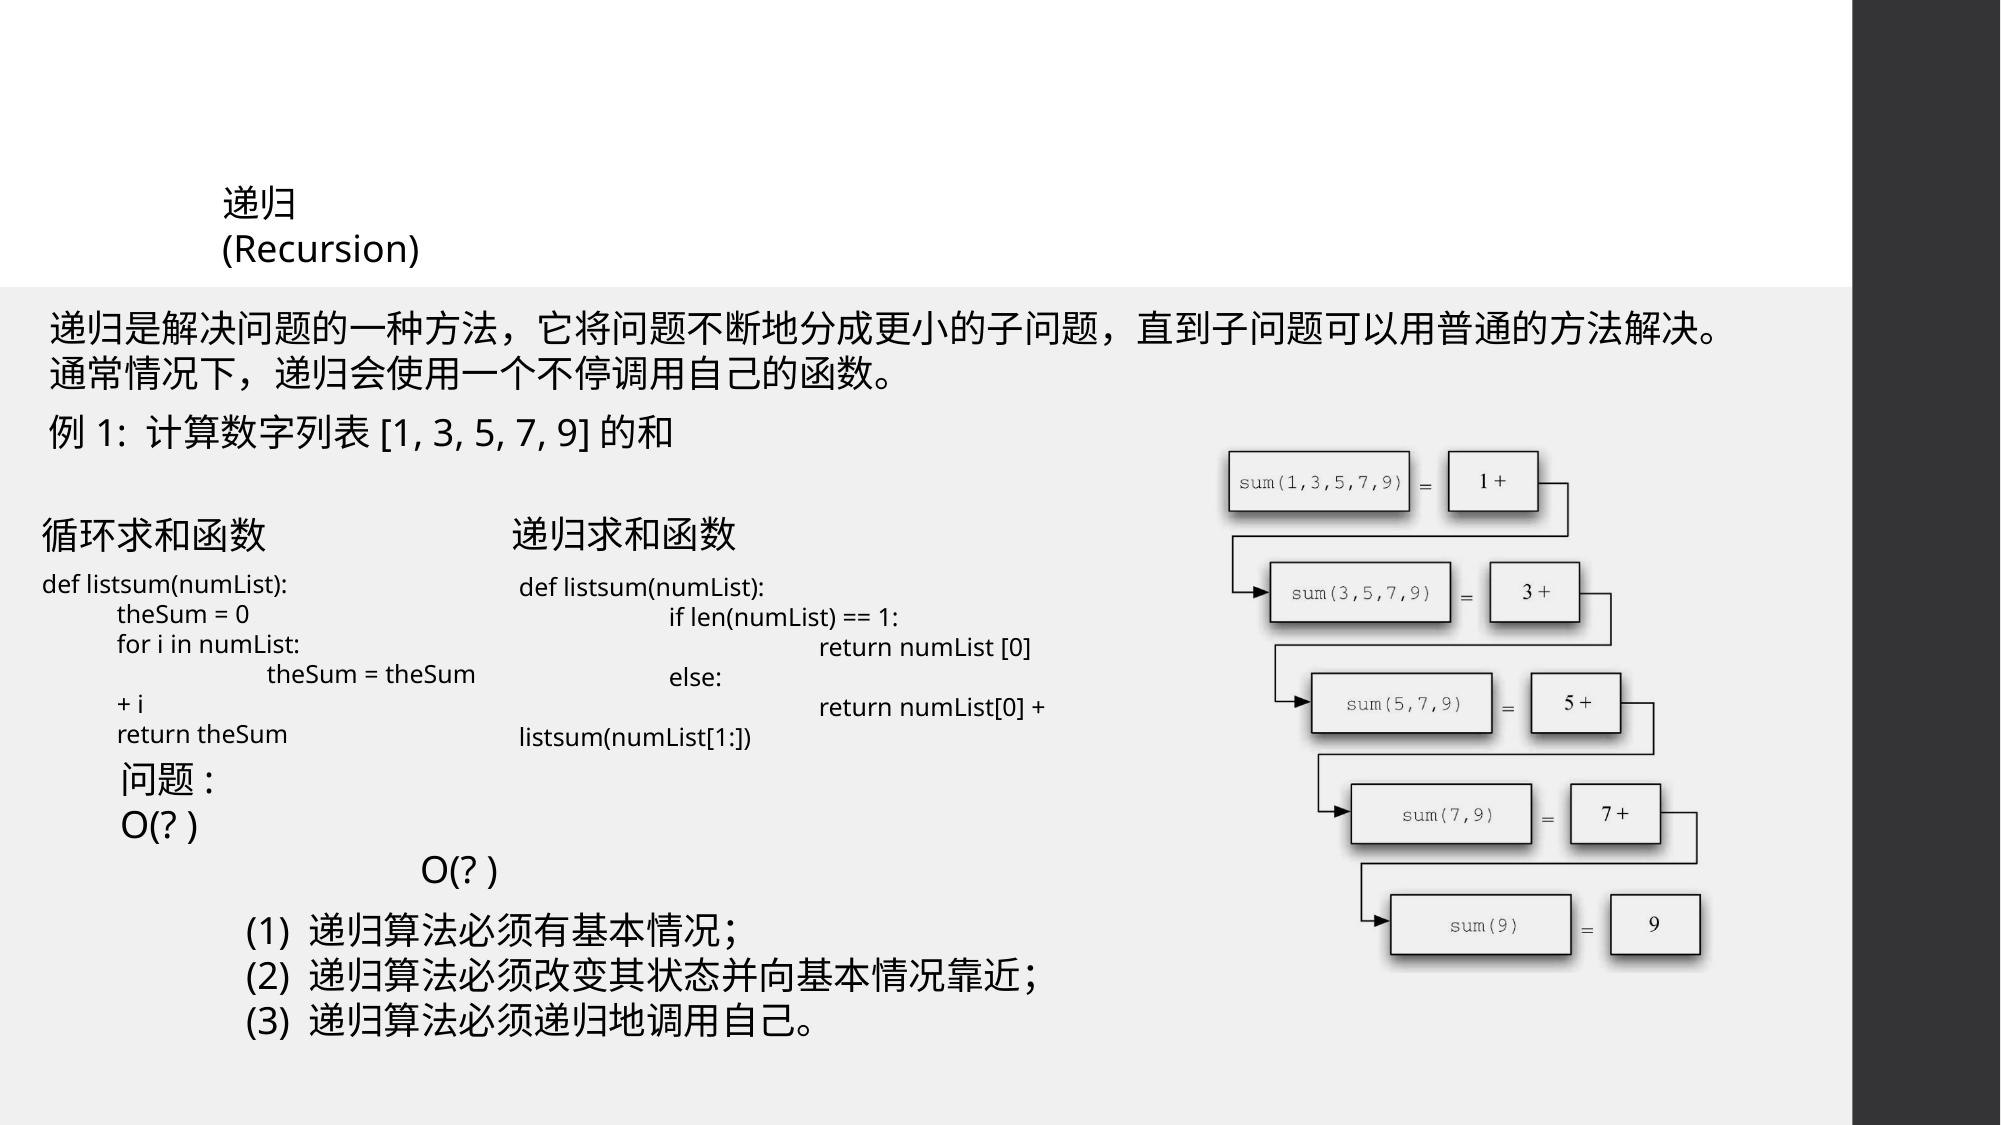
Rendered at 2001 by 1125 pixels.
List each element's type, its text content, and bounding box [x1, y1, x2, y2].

title 递归 (Recursion) [206, 60, 1797, 278]
text_box def listsum(numList): theSum = 0 for i in numList: theSum = theSum + i return theSum [27, 565, 504, 756]
picture [1206, 419, 1732, 973]
text_box 问题: O(? ) O(? ) [105, 756, 1199, 944]
text_box (1) 递归算法必须有基本情况； (2) 递归算法必须改变其状态并向基本情况靠近； (3) 递归算法必须递归地调用自己。 [231, 900, 1234, 1050]
text_box 递归是解决问题的一种方法，它将问题不断地分成更小的子问题，直到子问题可以用普通的方法解决。通常情况下，递归会使用一个不停调用自己的函数。 [34, 297, 1779, 403]
text_box def listsum(numList): if len(numList) == 1: return numList [0] else: return numList[0] + listsum(numList[1:]) [504, 564, 1199, 759]
text_box 循环求和函数 [27, 504, 1029, 565]
text_box 递归求和函数 [496, 503, 1199, 564]
text_box [0, 287, 1852, 1125]
text_box 例1: 计算数字列表[1, 3, 5, 7, 9]的和 [34, 401, 1036, 461]
